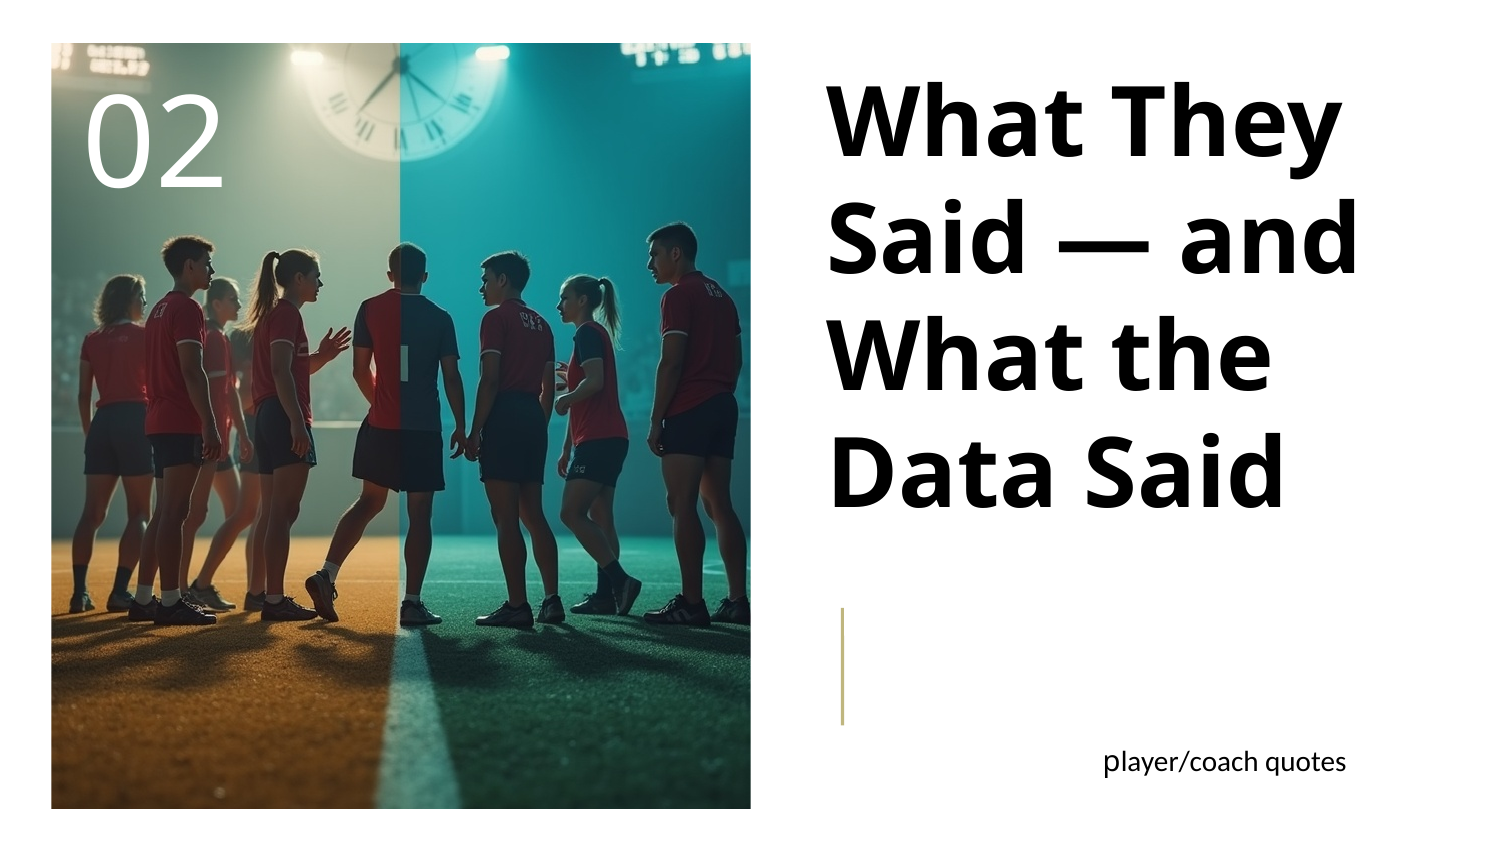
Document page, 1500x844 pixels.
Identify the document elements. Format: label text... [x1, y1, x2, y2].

title What They Said — and What the Data Said [810, 43, 1435, 546]
picture [51, 43, 751, 809]
subtitle player/coach quotes [927, 717, 1495, 824]
